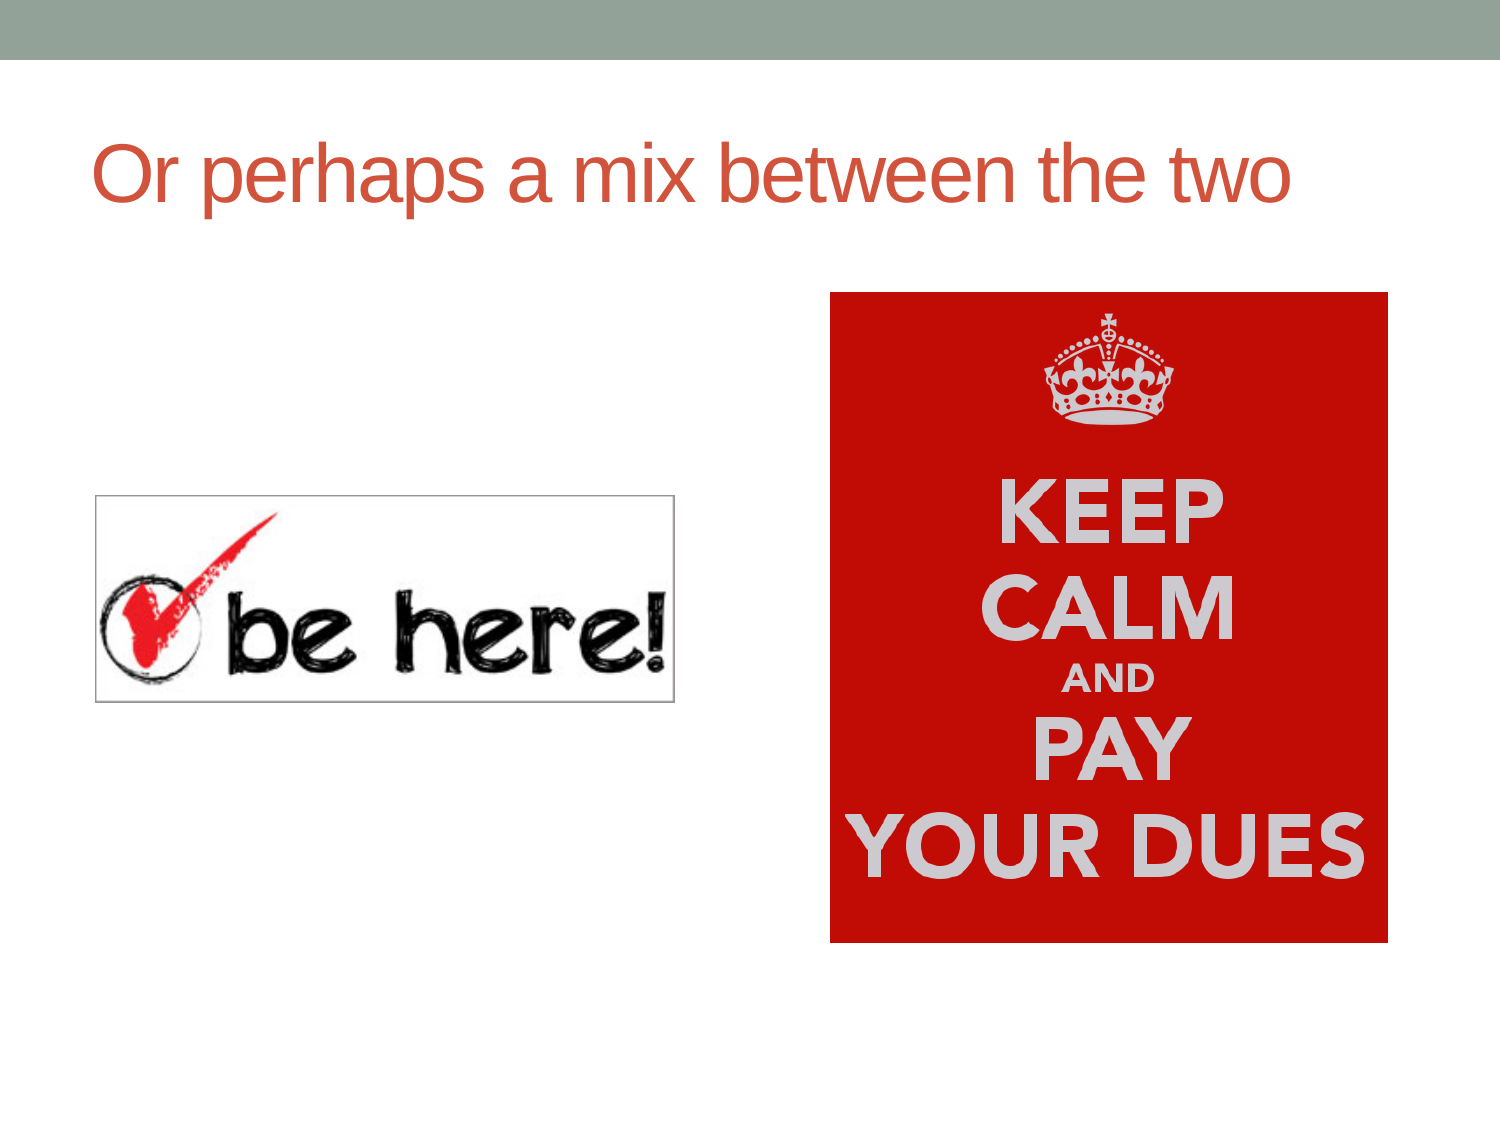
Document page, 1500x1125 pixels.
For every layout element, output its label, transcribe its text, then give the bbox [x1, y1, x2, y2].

title Or perhaps a mix between the two [75, 87, 1425, 250]
picture [830, 292, 1388, 944]
picture [95, 495, 676, 703]
